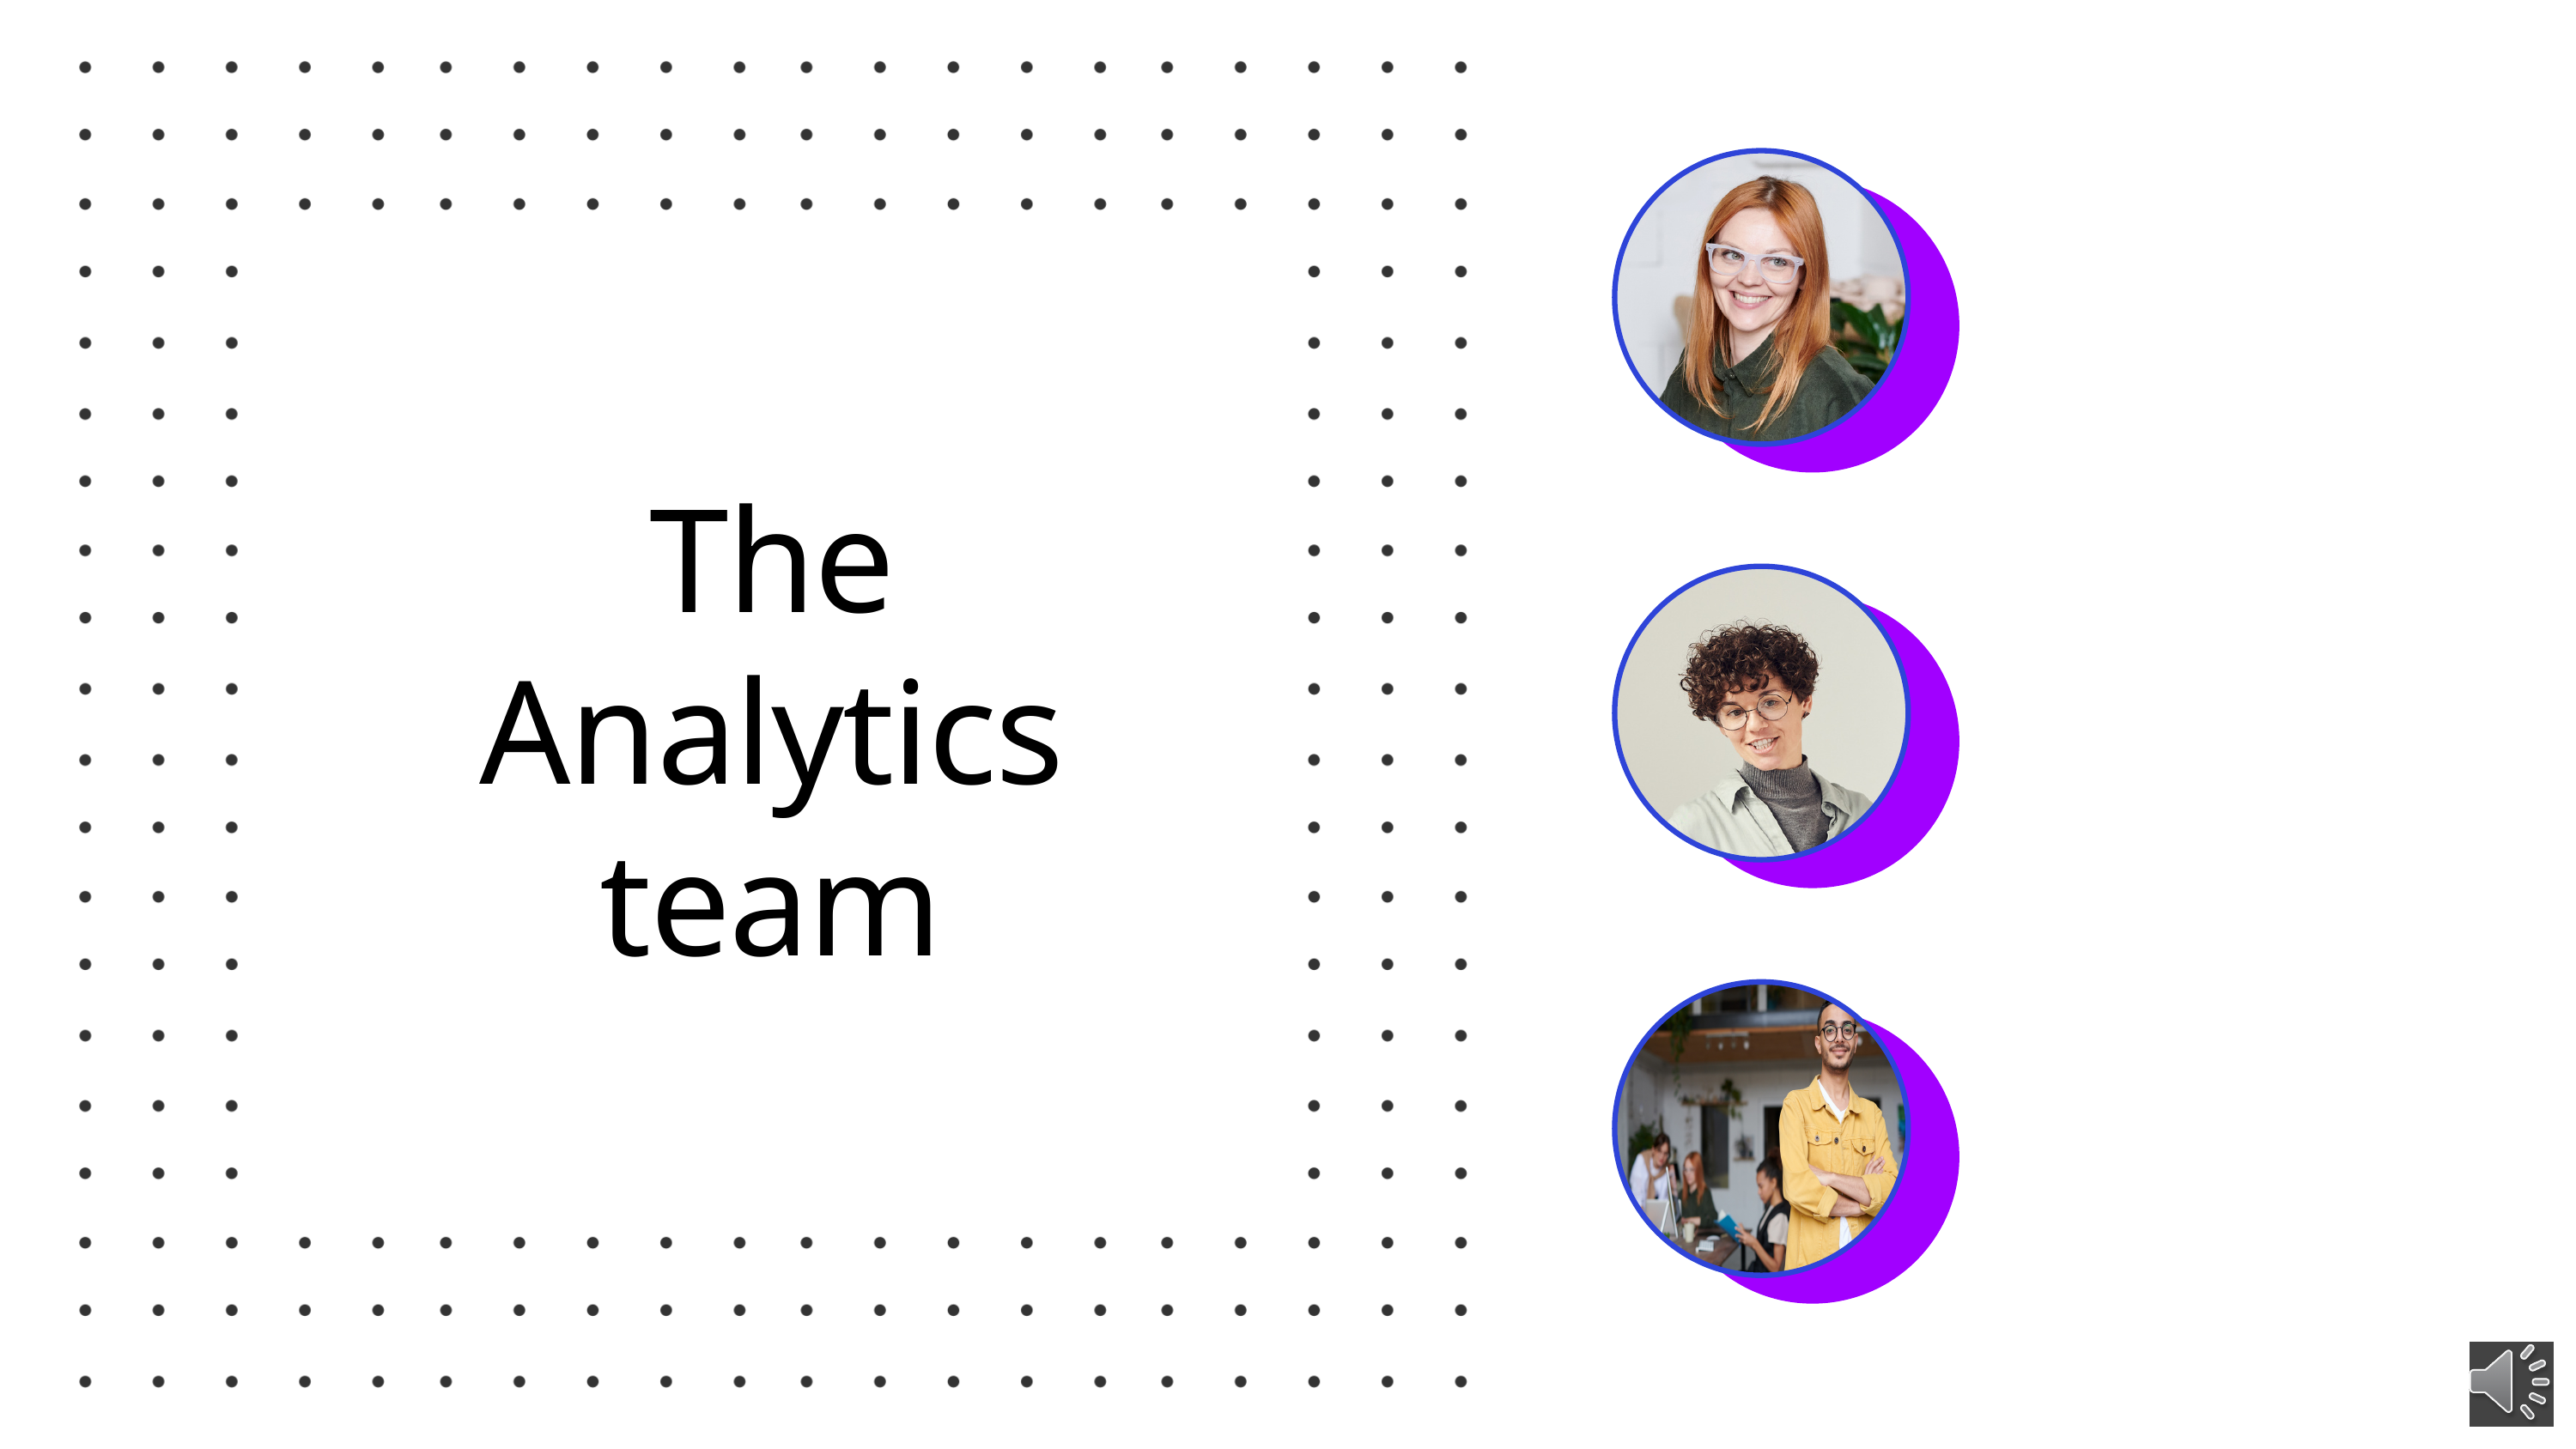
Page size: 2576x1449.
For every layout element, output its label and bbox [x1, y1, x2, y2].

text_box [70, 57, 1472, 1392]
text_box [1607, 563, 1916, 863]
text_box [1665, 594, 1960, 888]
picture [2468, 1341, 2555, 1428]
text_box [1607, 144, 1916, 451]
text_box [1665, 179, 1960, 473]
text_box [1607, 975, 1916, 1282]
text_box [1665, 1009, 1960, 1304]
